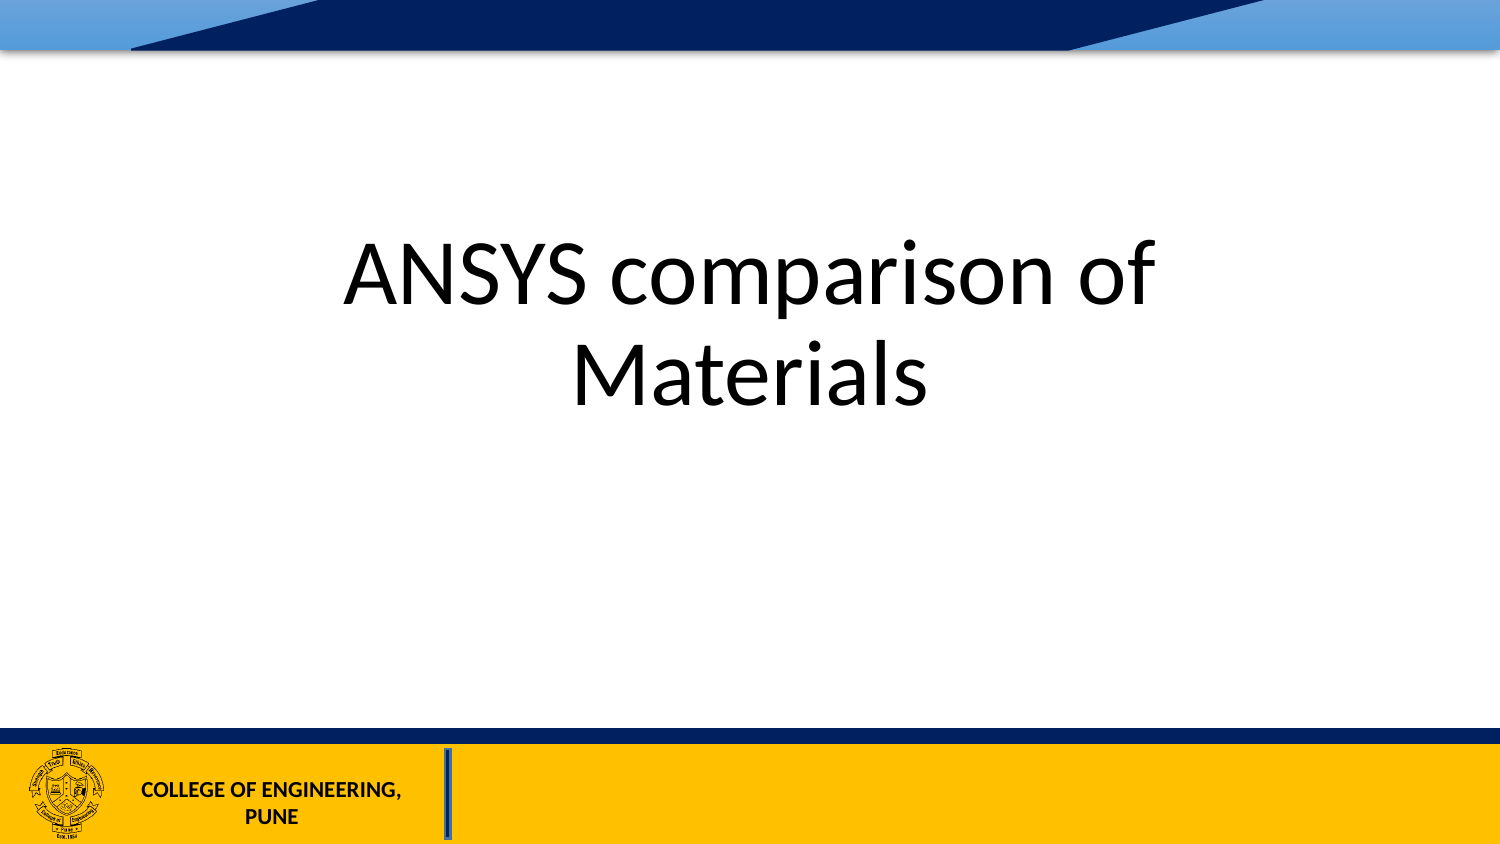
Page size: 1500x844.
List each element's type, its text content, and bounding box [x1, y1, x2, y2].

title ANSYS comparison of Materials [187, 138, 1313, 432]
picture [29, 748, 104, 839]
